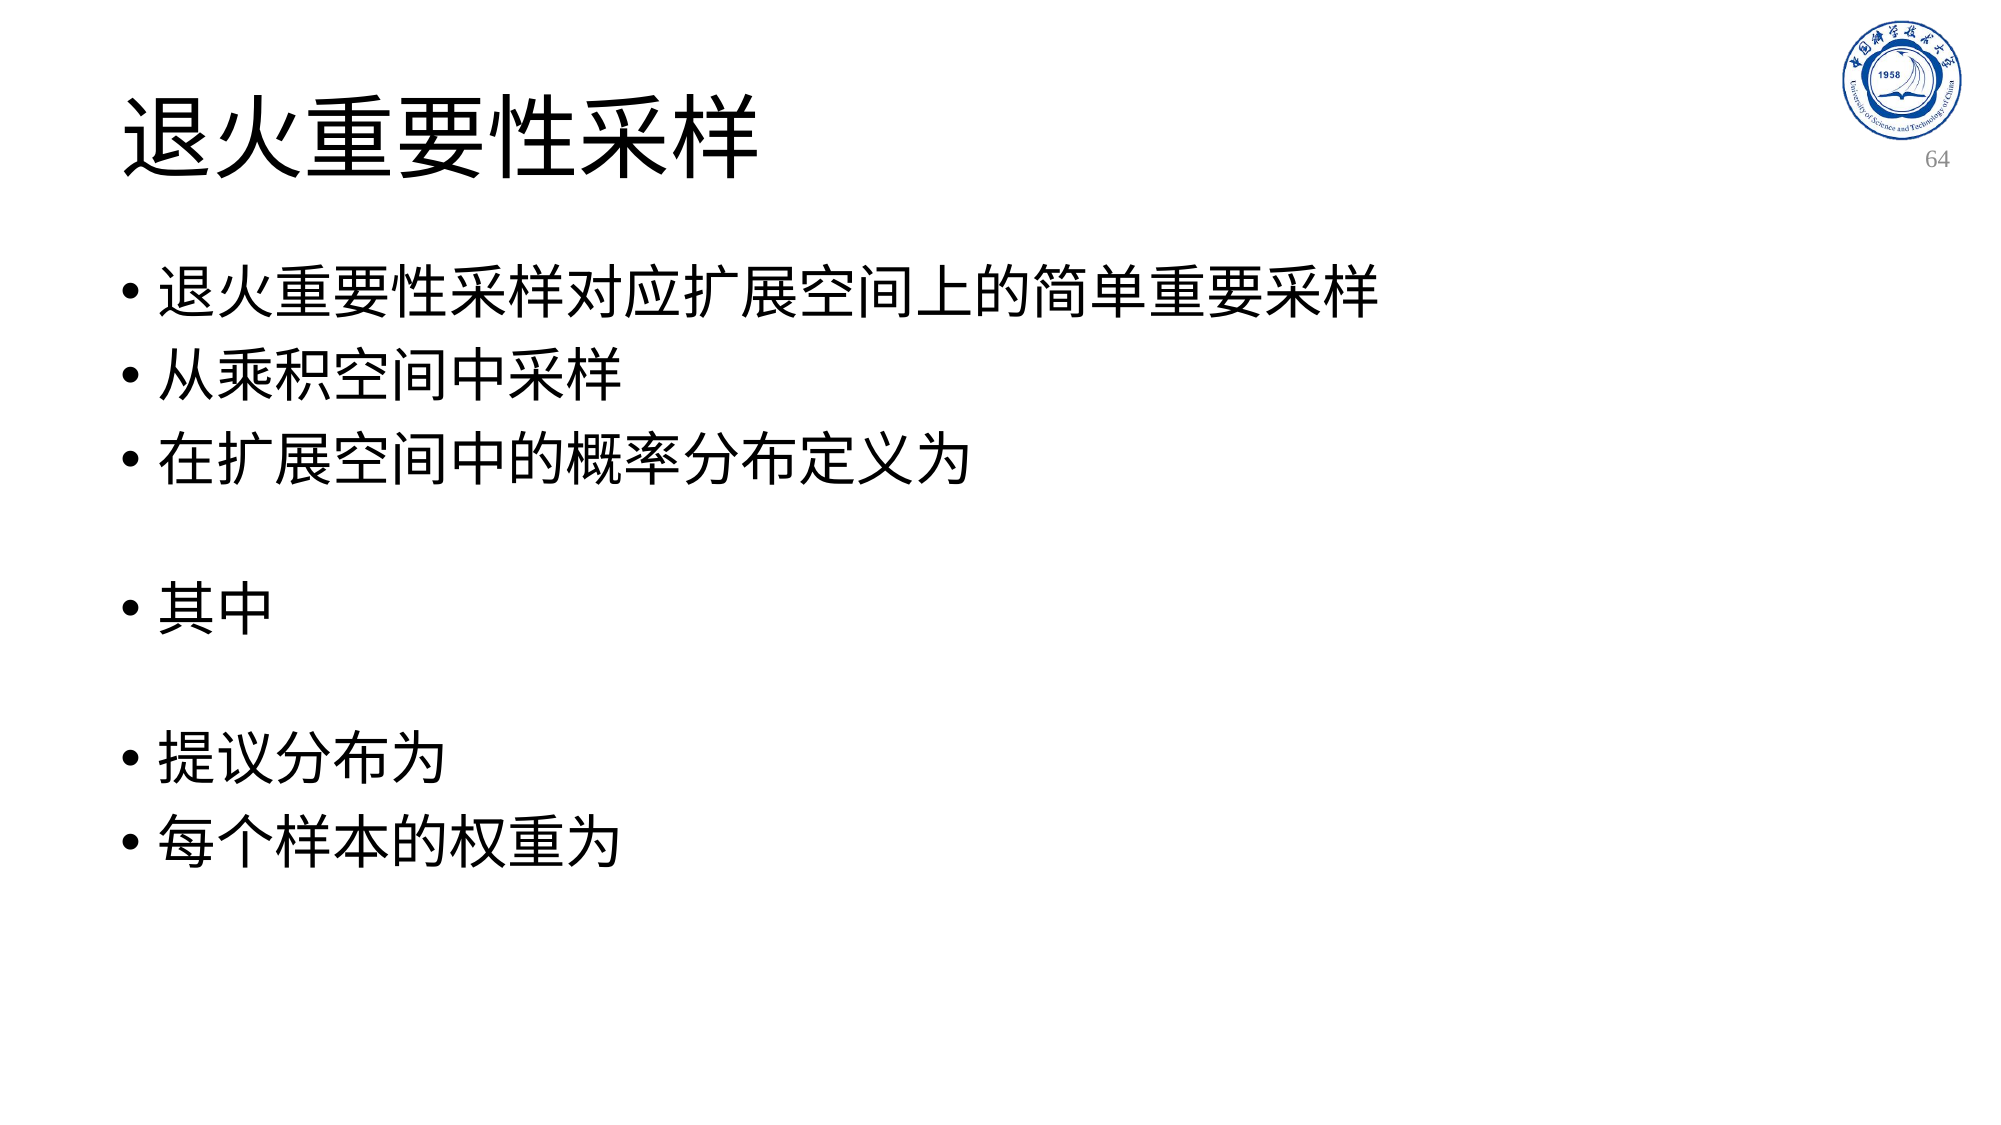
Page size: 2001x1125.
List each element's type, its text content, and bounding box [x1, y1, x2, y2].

title 退火重要性采样 [105, 59, 1900, 223]
picture [1839, 17, 1965, 127]
slide_number 64 [1514, 127, 1965, 188]
